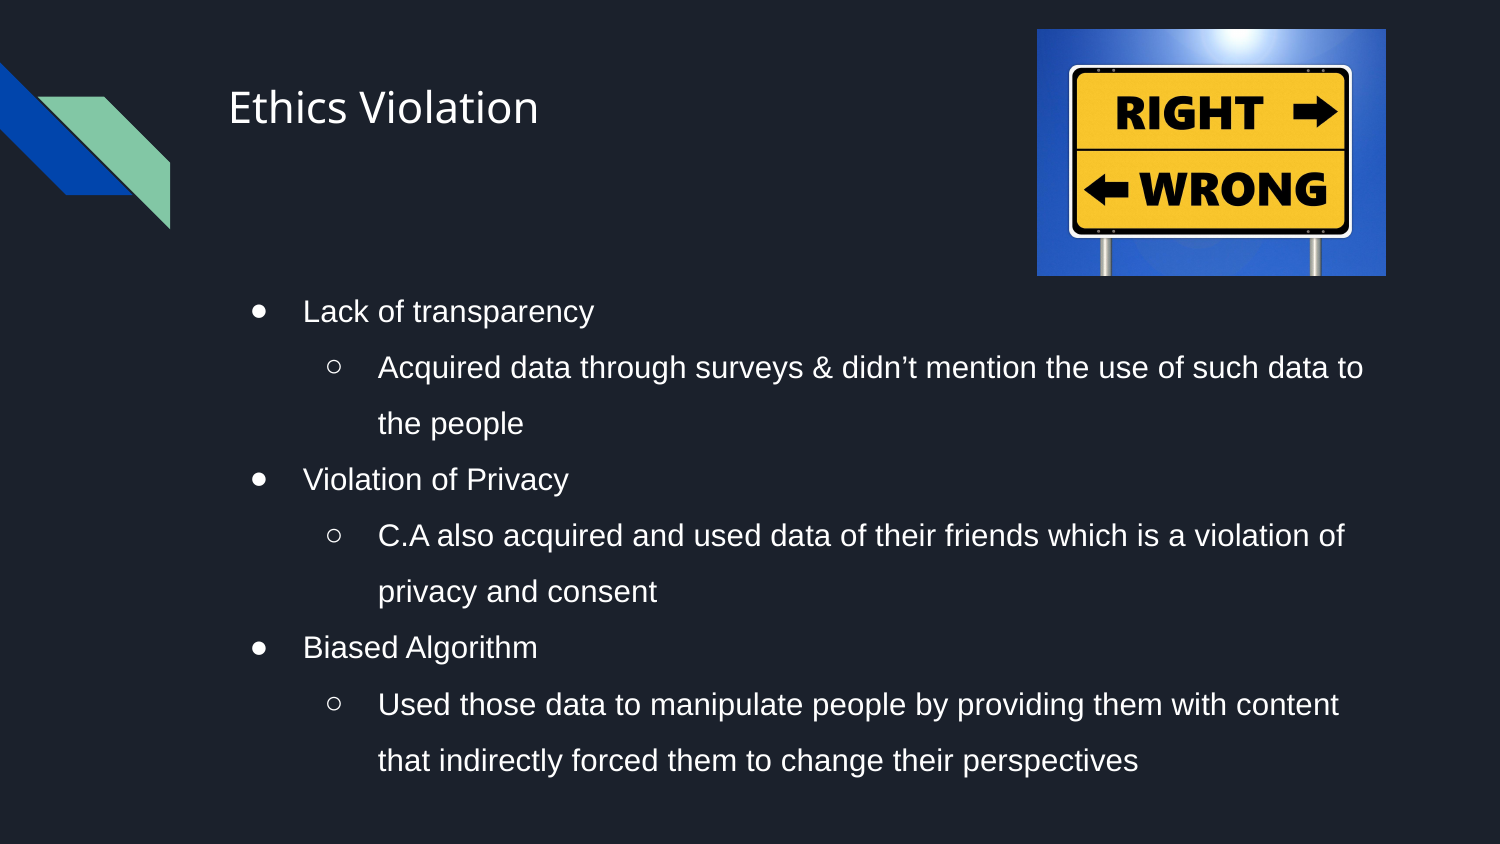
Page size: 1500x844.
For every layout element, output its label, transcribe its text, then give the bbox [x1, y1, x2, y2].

picture [1037, 29, 1386, 277]
list Lack of transparency Acquired data through surveys & didn’t mention the use of such data to the people Violation of Privacy C.A also acquired and used data of their friends which is a violation of privacy and consent Biased Algorithm Used those data to manipulate people by providing them with content that indirectly forced them to change their perspectives [212, 257, 1400, 789]
title Ethics Violation [212, 64, 598, 215]
